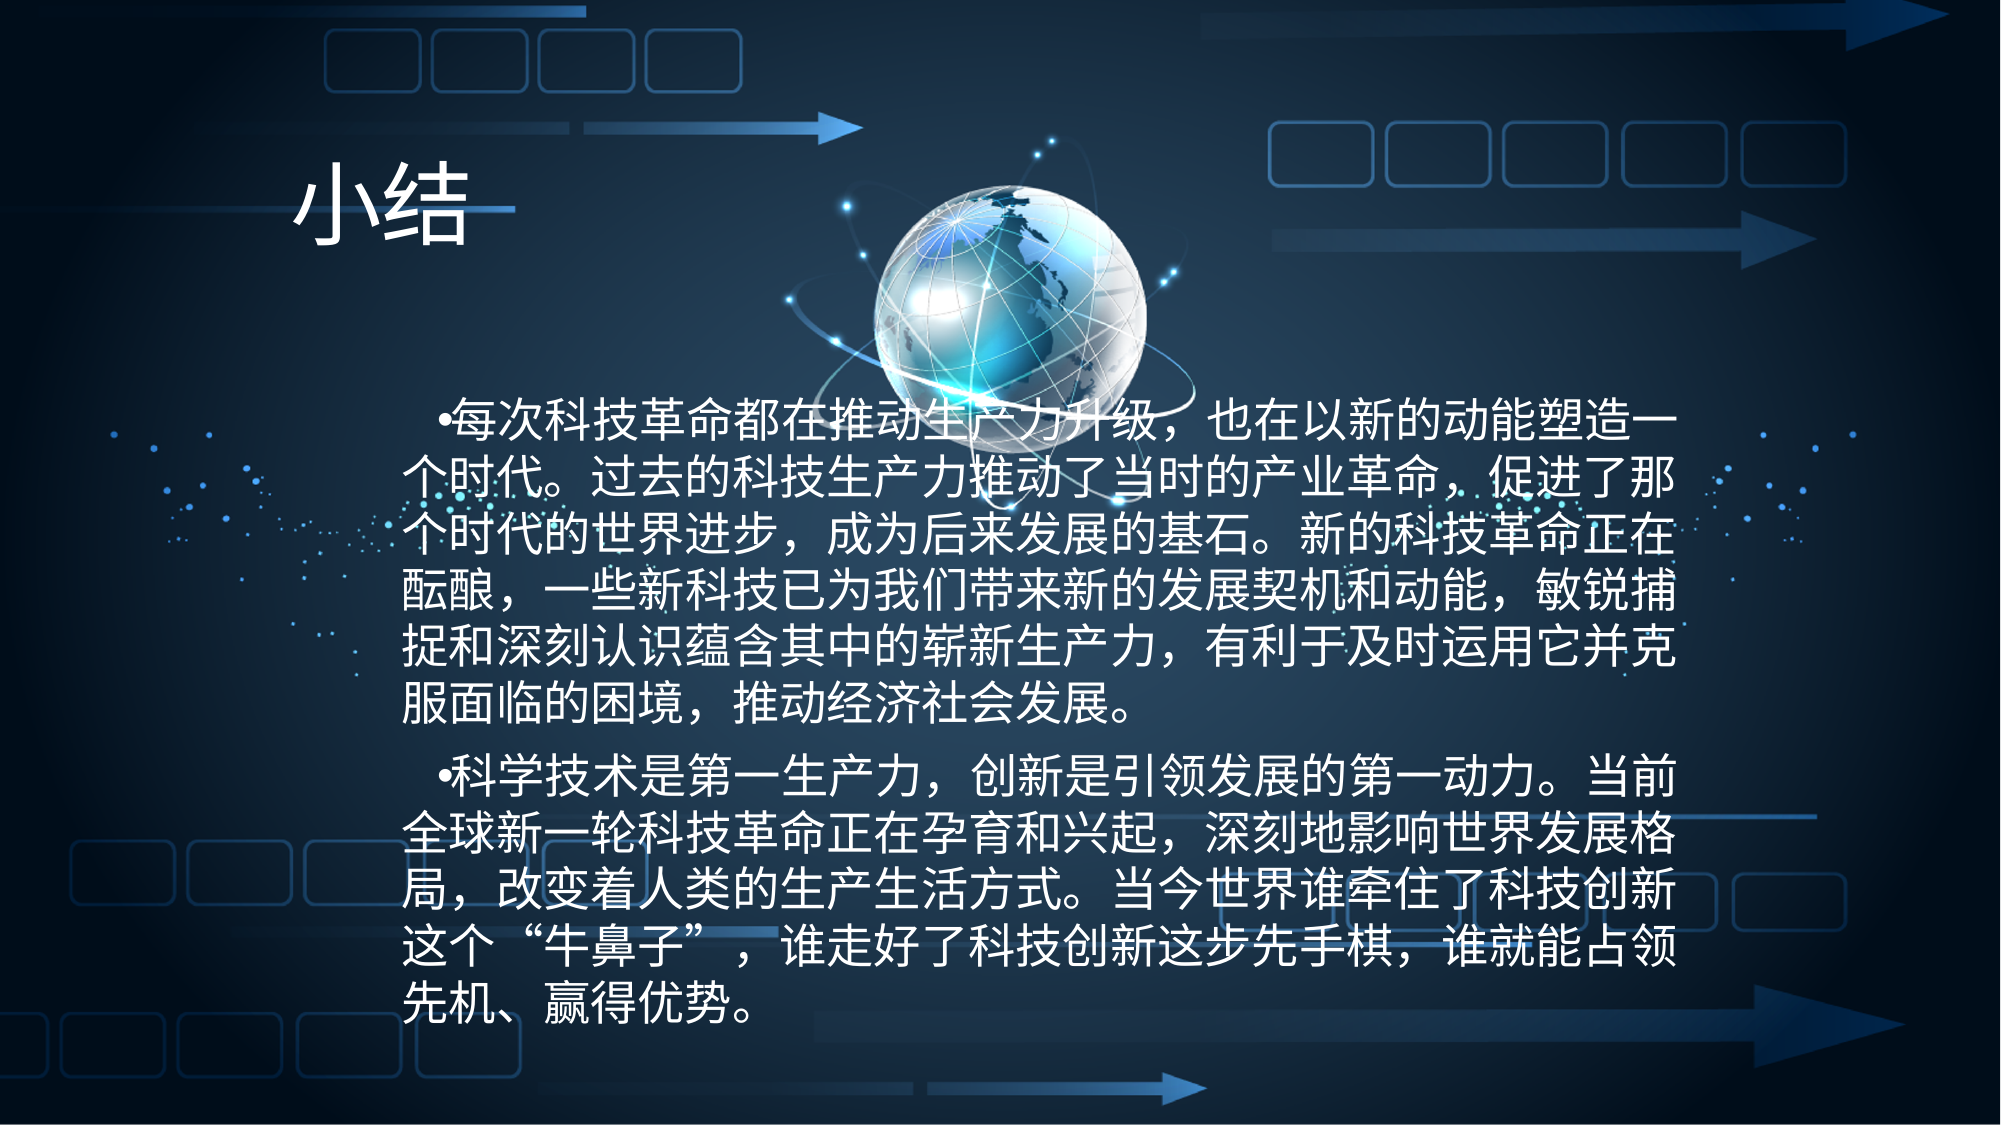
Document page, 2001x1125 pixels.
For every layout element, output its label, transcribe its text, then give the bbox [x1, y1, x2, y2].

list 每次科技革命都在推动生产力升级，也在以新的动能塑造一个时代。过去的科技生产力推动了当时的产业革命，促进了那个时代的世界进步，成为后来发展的基石。新的科技革命正在酝酿，一些新科技已为我们带来新的发展契机和动能，敏锐捕捉和深刻认识蕴含其中的崭新生产力，有利于及时运用它并克服面临的困境，推动经济社会发展。 科学技术是第一生产力，创新是引领发展的第一动力。当前全球新一轮科技革命正在孕育和兴起，深刻地影响世界发展格局，改变着人类的生产生活方式。当今世界谁牵住了科技创新这个“牛鼻子”，谁走好了科技创新这步先手棋，谁就能占领先机、赢得优势。 [350, 383, 1715, 1043]
picture [0, 0, 2001, 1125]
title 小结 [275, 100, 2000, 319]
